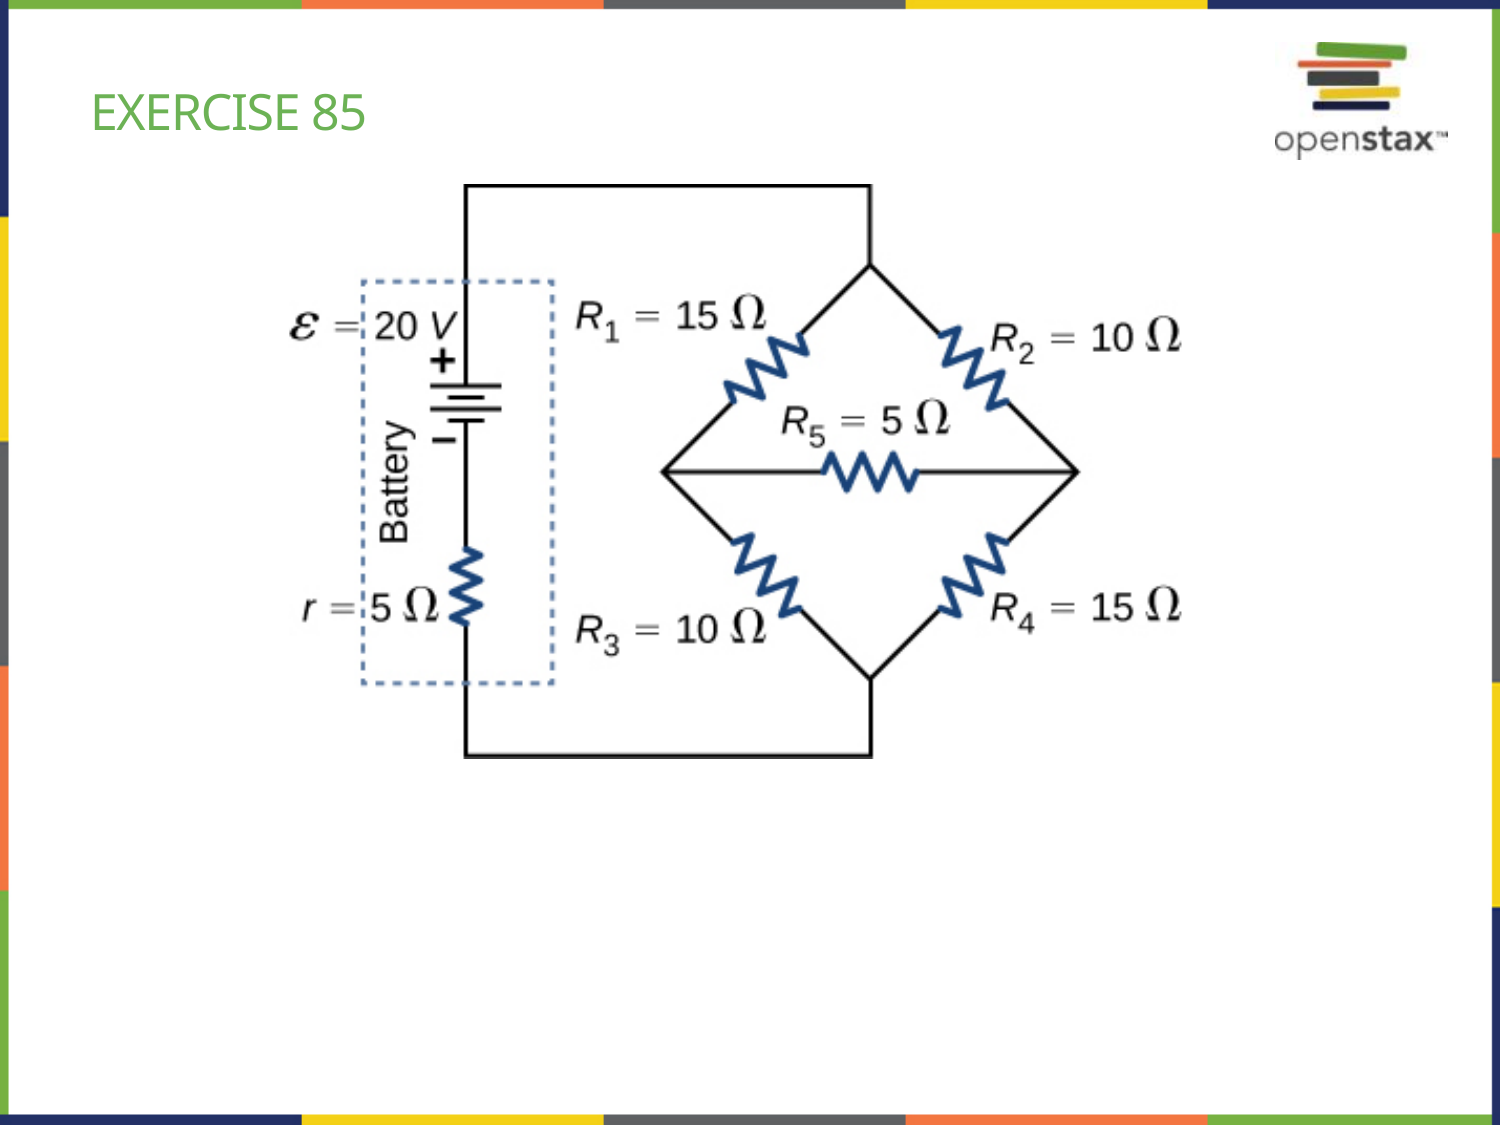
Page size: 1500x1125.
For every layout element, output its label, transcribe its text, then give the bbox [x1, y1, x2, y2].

picture [0, 0, 1500, 1125]
title EXERCISE 85 [75, 39, 1275, 148]
